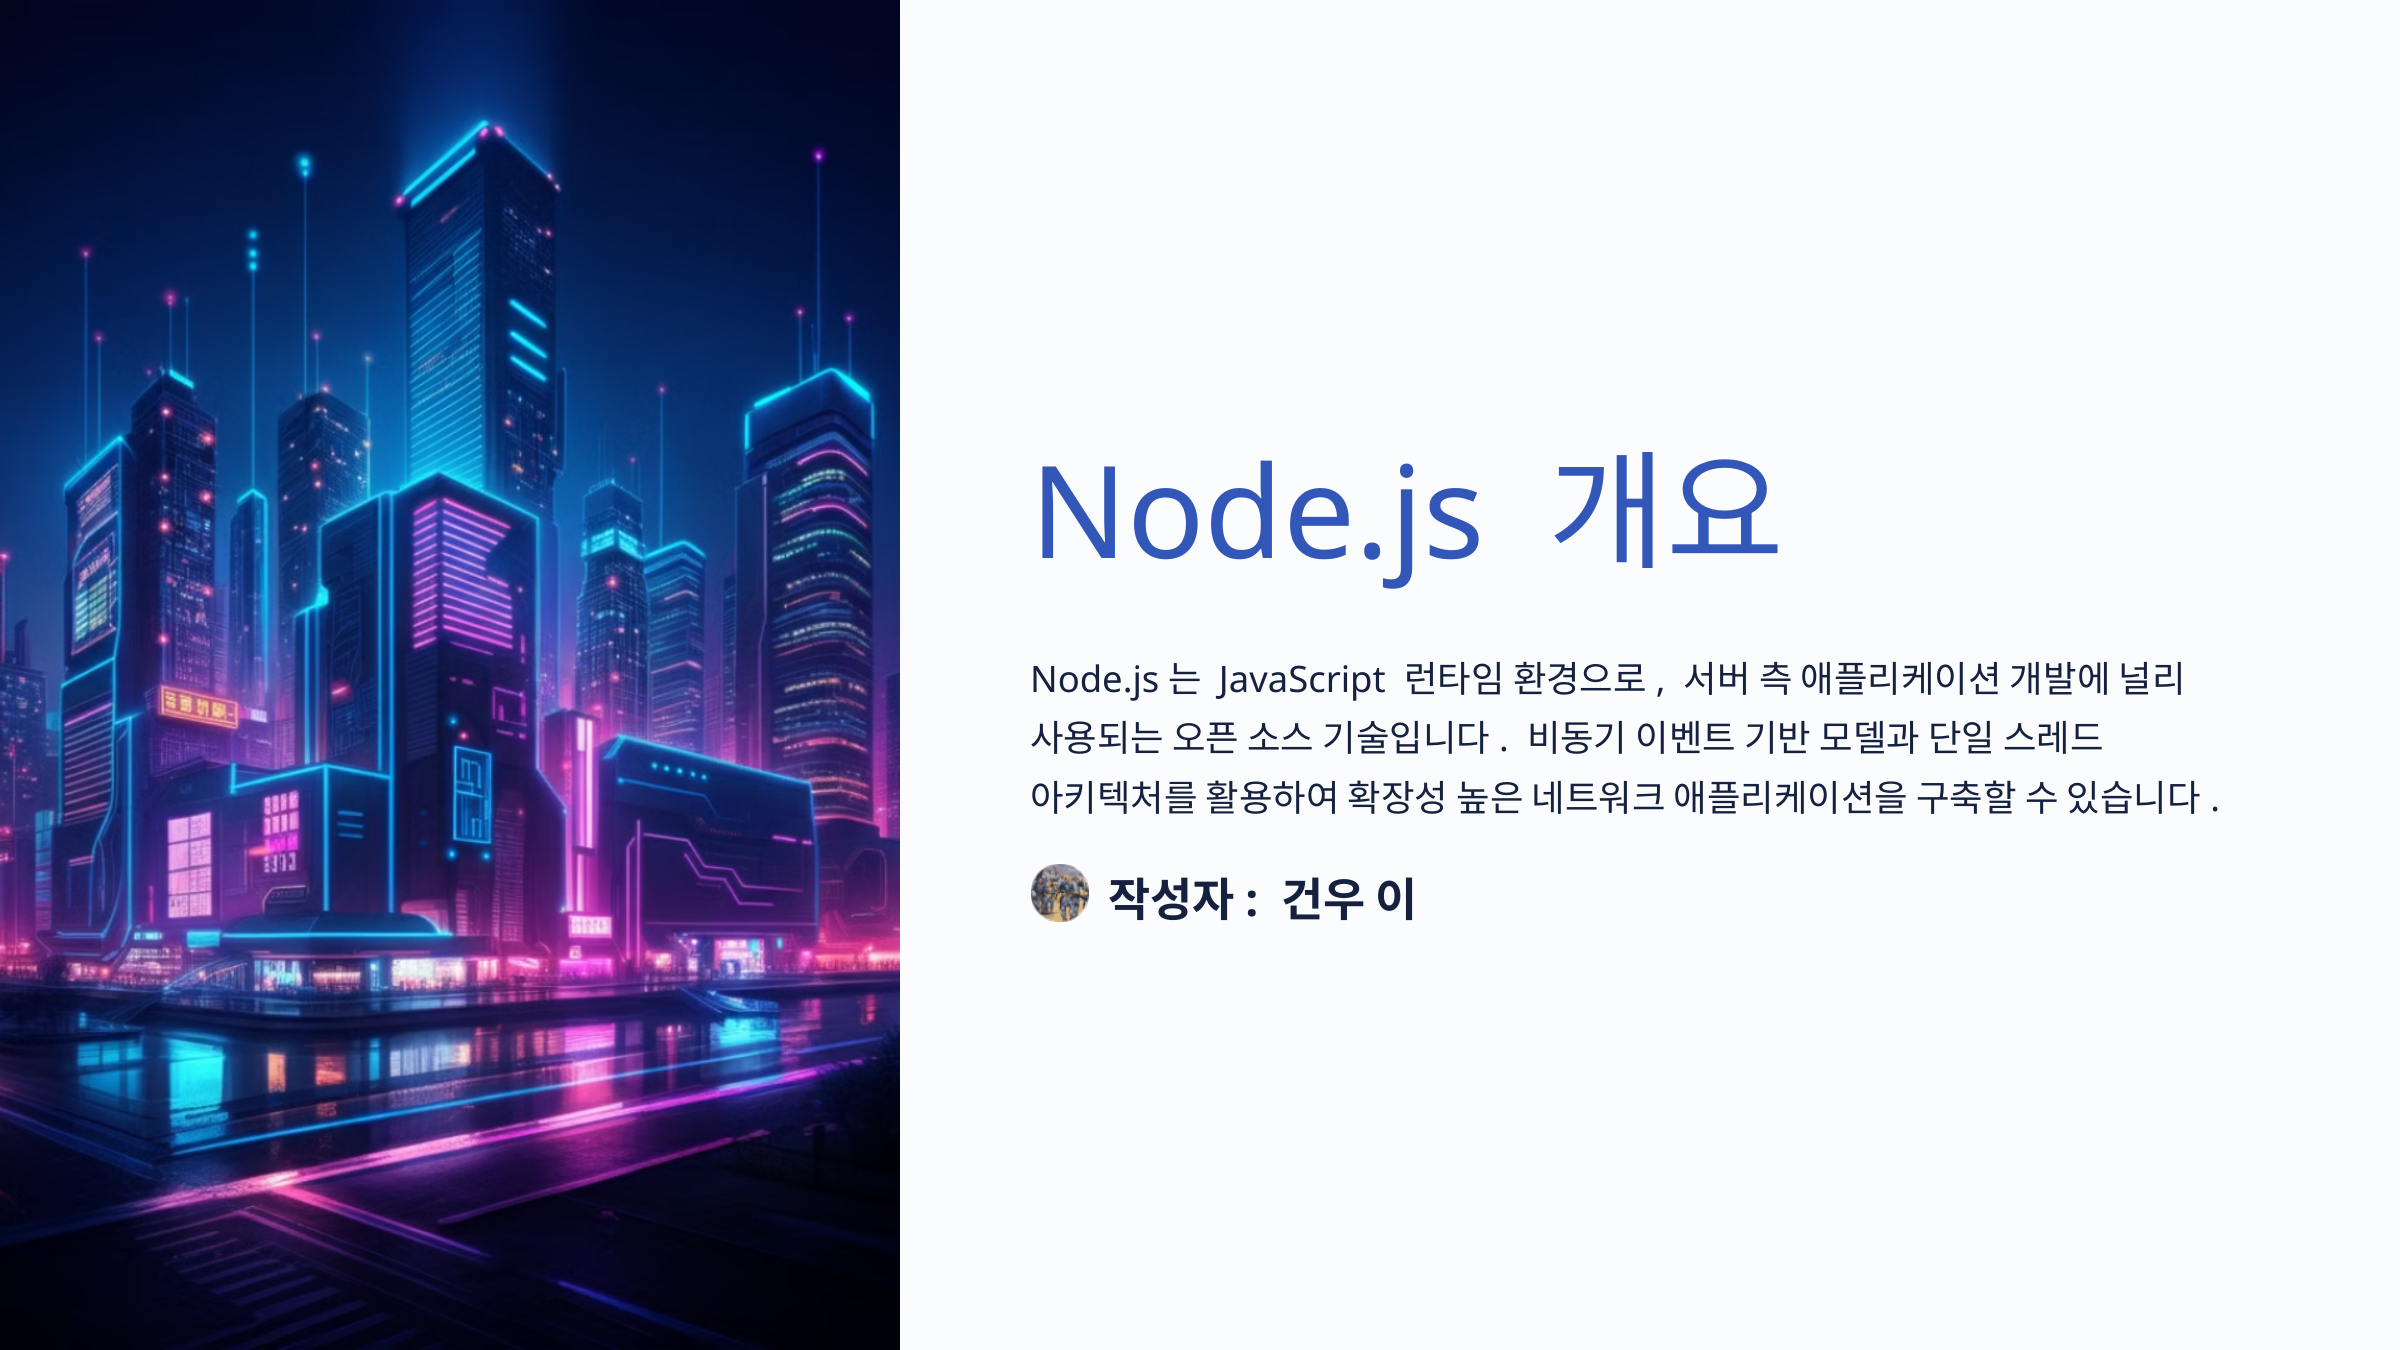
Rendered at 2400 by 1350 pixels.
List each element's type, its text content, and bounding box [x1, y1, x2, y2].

text_box 작성자: 건우 이 [1108, 860, 1402, 926]
text_box Node.js는 JavaScript 런타임 환경으로, 서버 측 애플리케이션 개발에 널리 사용되는 오픈 소스 기술입니다. 비동기 이벤트 기반 모델과 단일 스레드 아키텍처를 활용하여 확장성 높은 네트워크 애플리케이션을 구축할 수 있습니다. [1030, 640, 2270, 819]
picture [1031, 864, 1089, 922]
picture [0, 0, 900, 1350]
text_box Node.js 개요 [1030, 424, 2270, 585]
